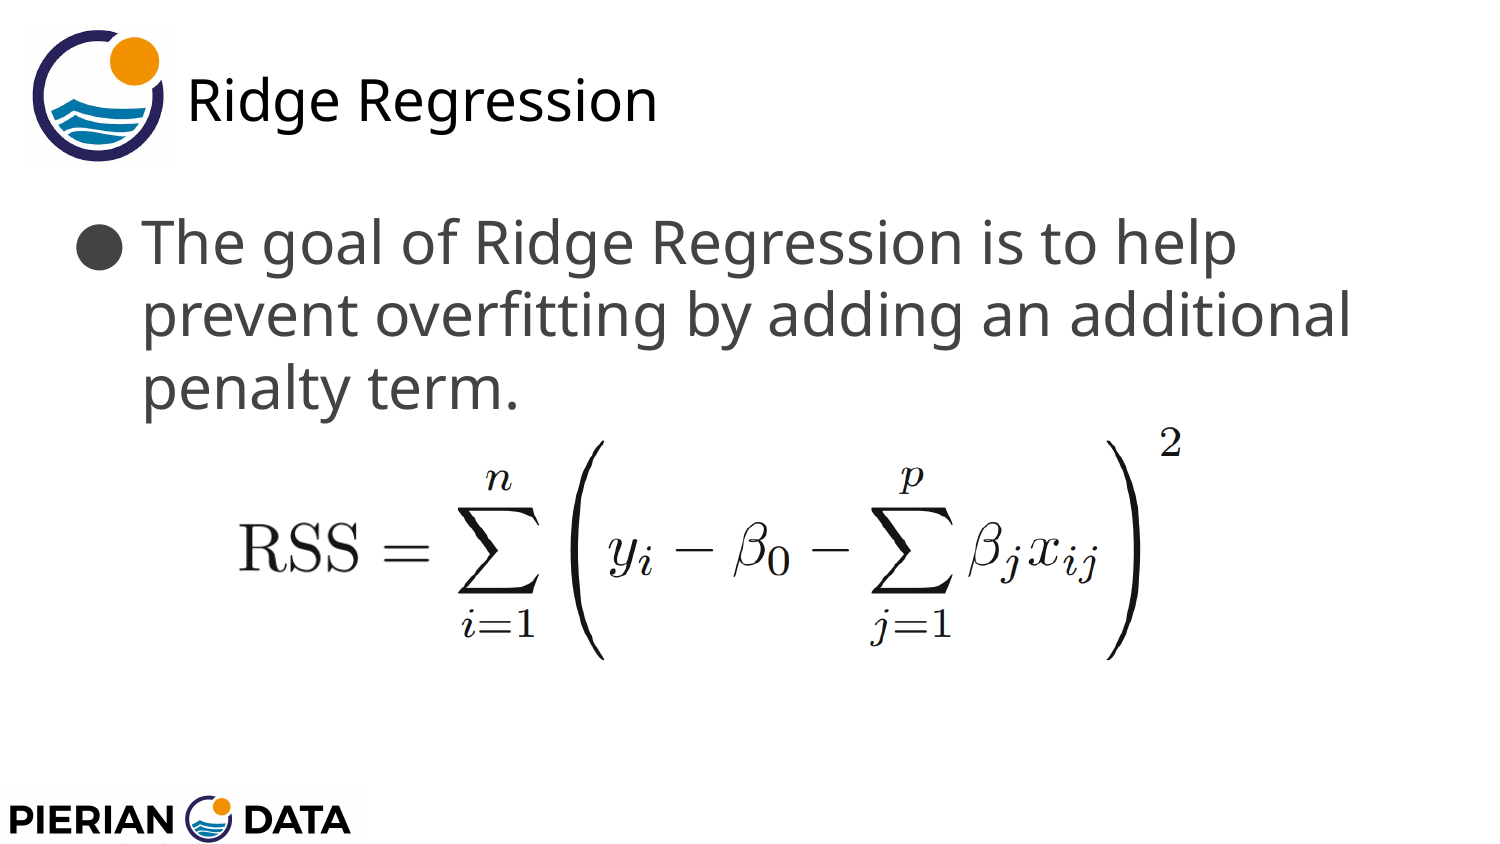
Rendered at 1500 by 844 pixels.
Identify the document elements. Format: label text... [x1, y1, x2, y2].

title Ridge Regression [176, 48, 1449, 143]
picture [24, 24, 172, 167]
list The goal of Ridge Regression is to help prevent overfitting by adding an additional penalty term. [51, 189, 1476, 750]
picture [232, 362, 1195, 671]
picture [0, 787, 368, 844]
